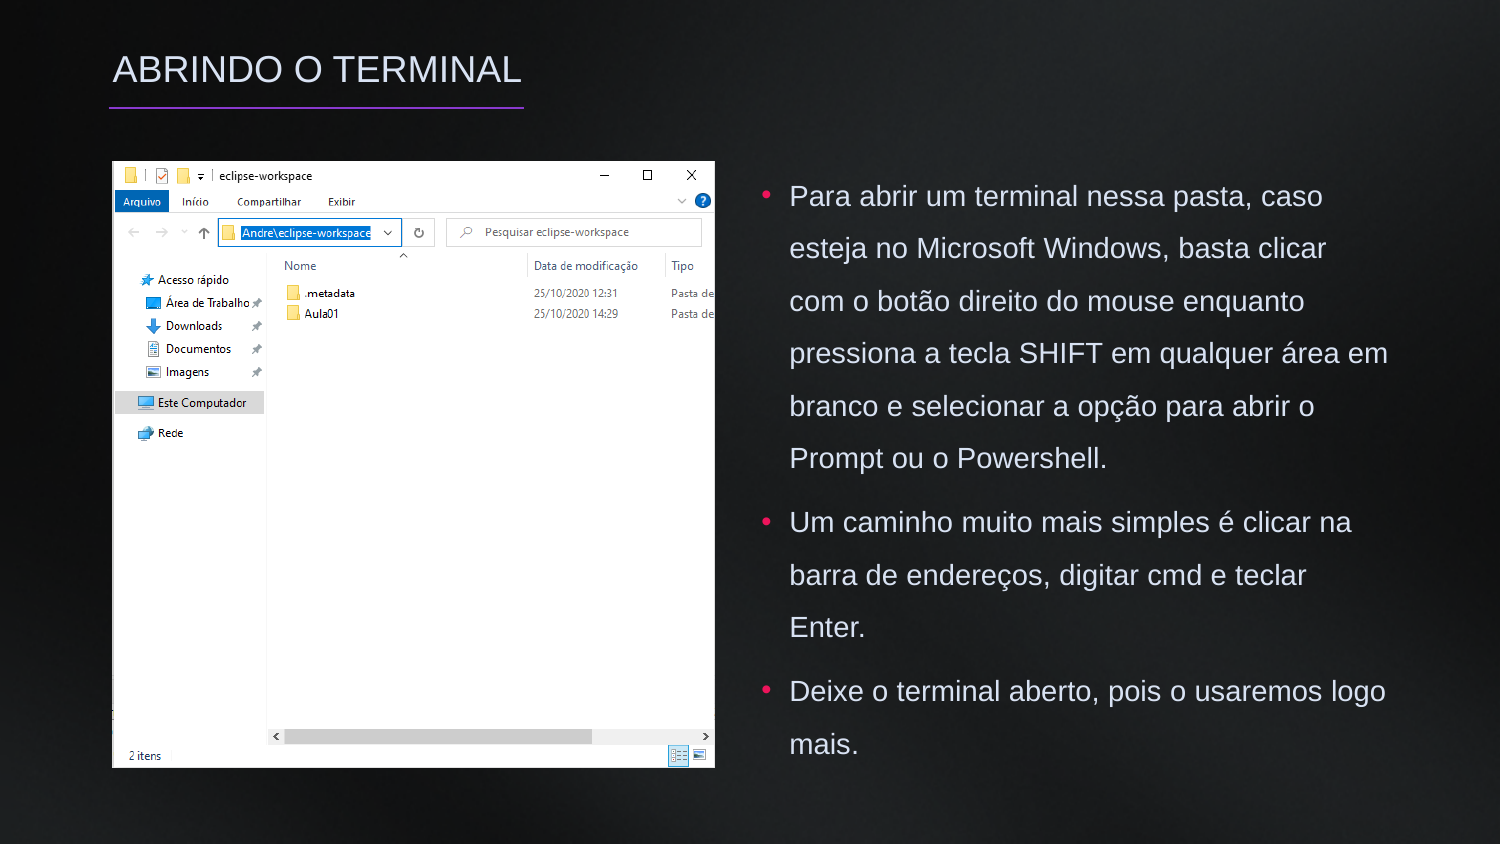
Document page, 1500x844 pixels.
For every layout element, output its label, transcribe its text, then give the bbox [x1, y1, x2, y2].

text_box ABRINDO O TERMINAL [97, 37, 762, 98]
picture [0, 0, 1500, 844]
text_box Para abrir um terminal nessa pasta, caso esteja no Microsoft Windows, basta clicar com o botão direito do mouse enquanto pressiona a tecla SHIFT em qualquer área em branco e selecionar a opção para abrir o Prompt ou o Powershell. Um caminho muito mais simples é clicar na barra de endereços, digitar cmd e teclar Enter. Deixe o terminal aberto, pois o usaremos logo mais. [746, 153, 1405, 768]
